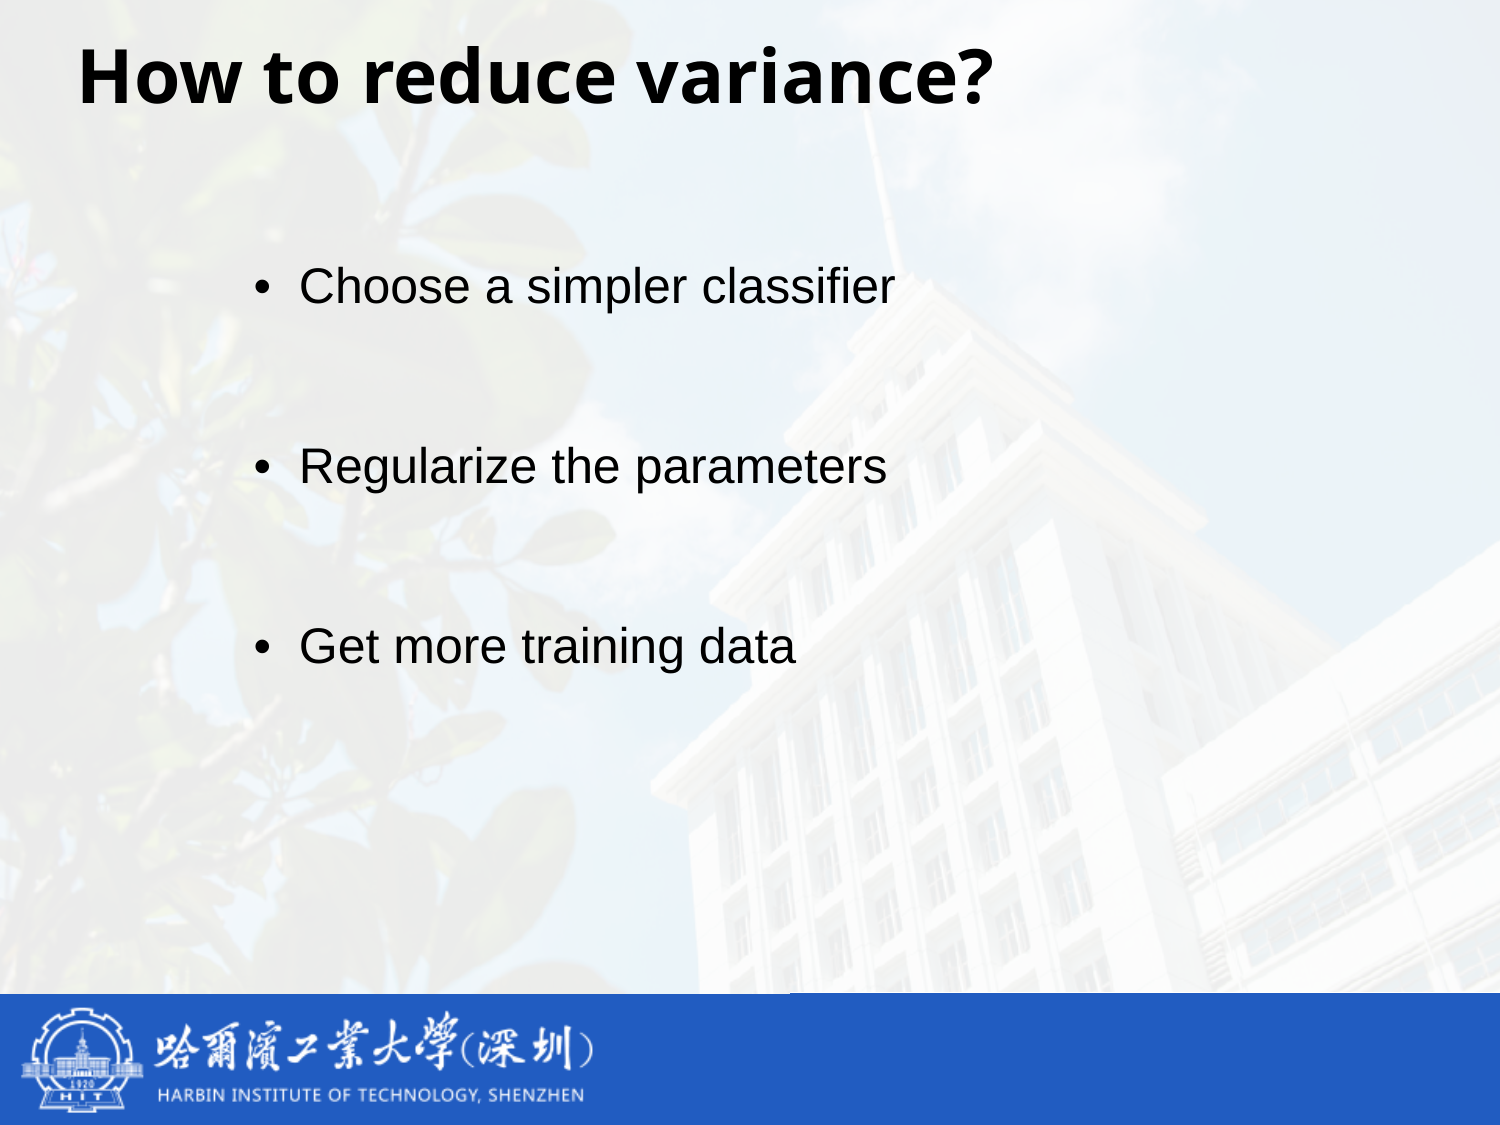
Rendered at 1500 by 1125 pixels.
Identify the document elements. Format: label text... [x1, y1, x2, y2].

picture [0, 992, 1500, 1125]
text_box How to reduce variance? [61, 21, 1500, 126]
text_box • Choose a simpler classifier • Regularize the parameters • Get more training data [238, 246, 1102, 682]
